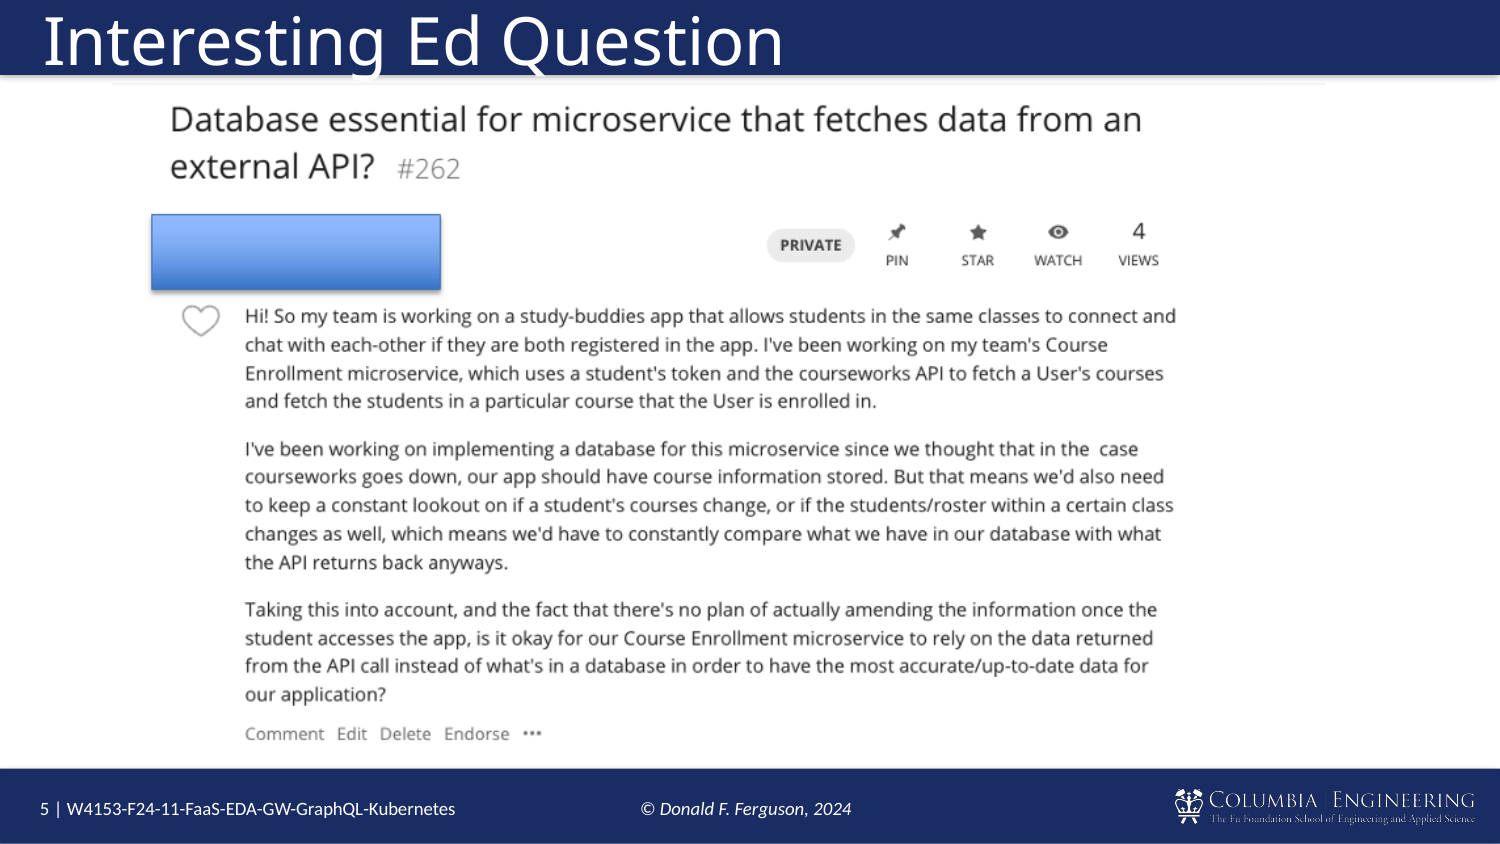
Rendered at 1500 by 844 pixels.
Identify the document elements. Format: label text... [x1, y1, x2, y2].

title Interesting Ed Question [28, 0, 1450, 73]
picture [112, 83, 1326, 761]
